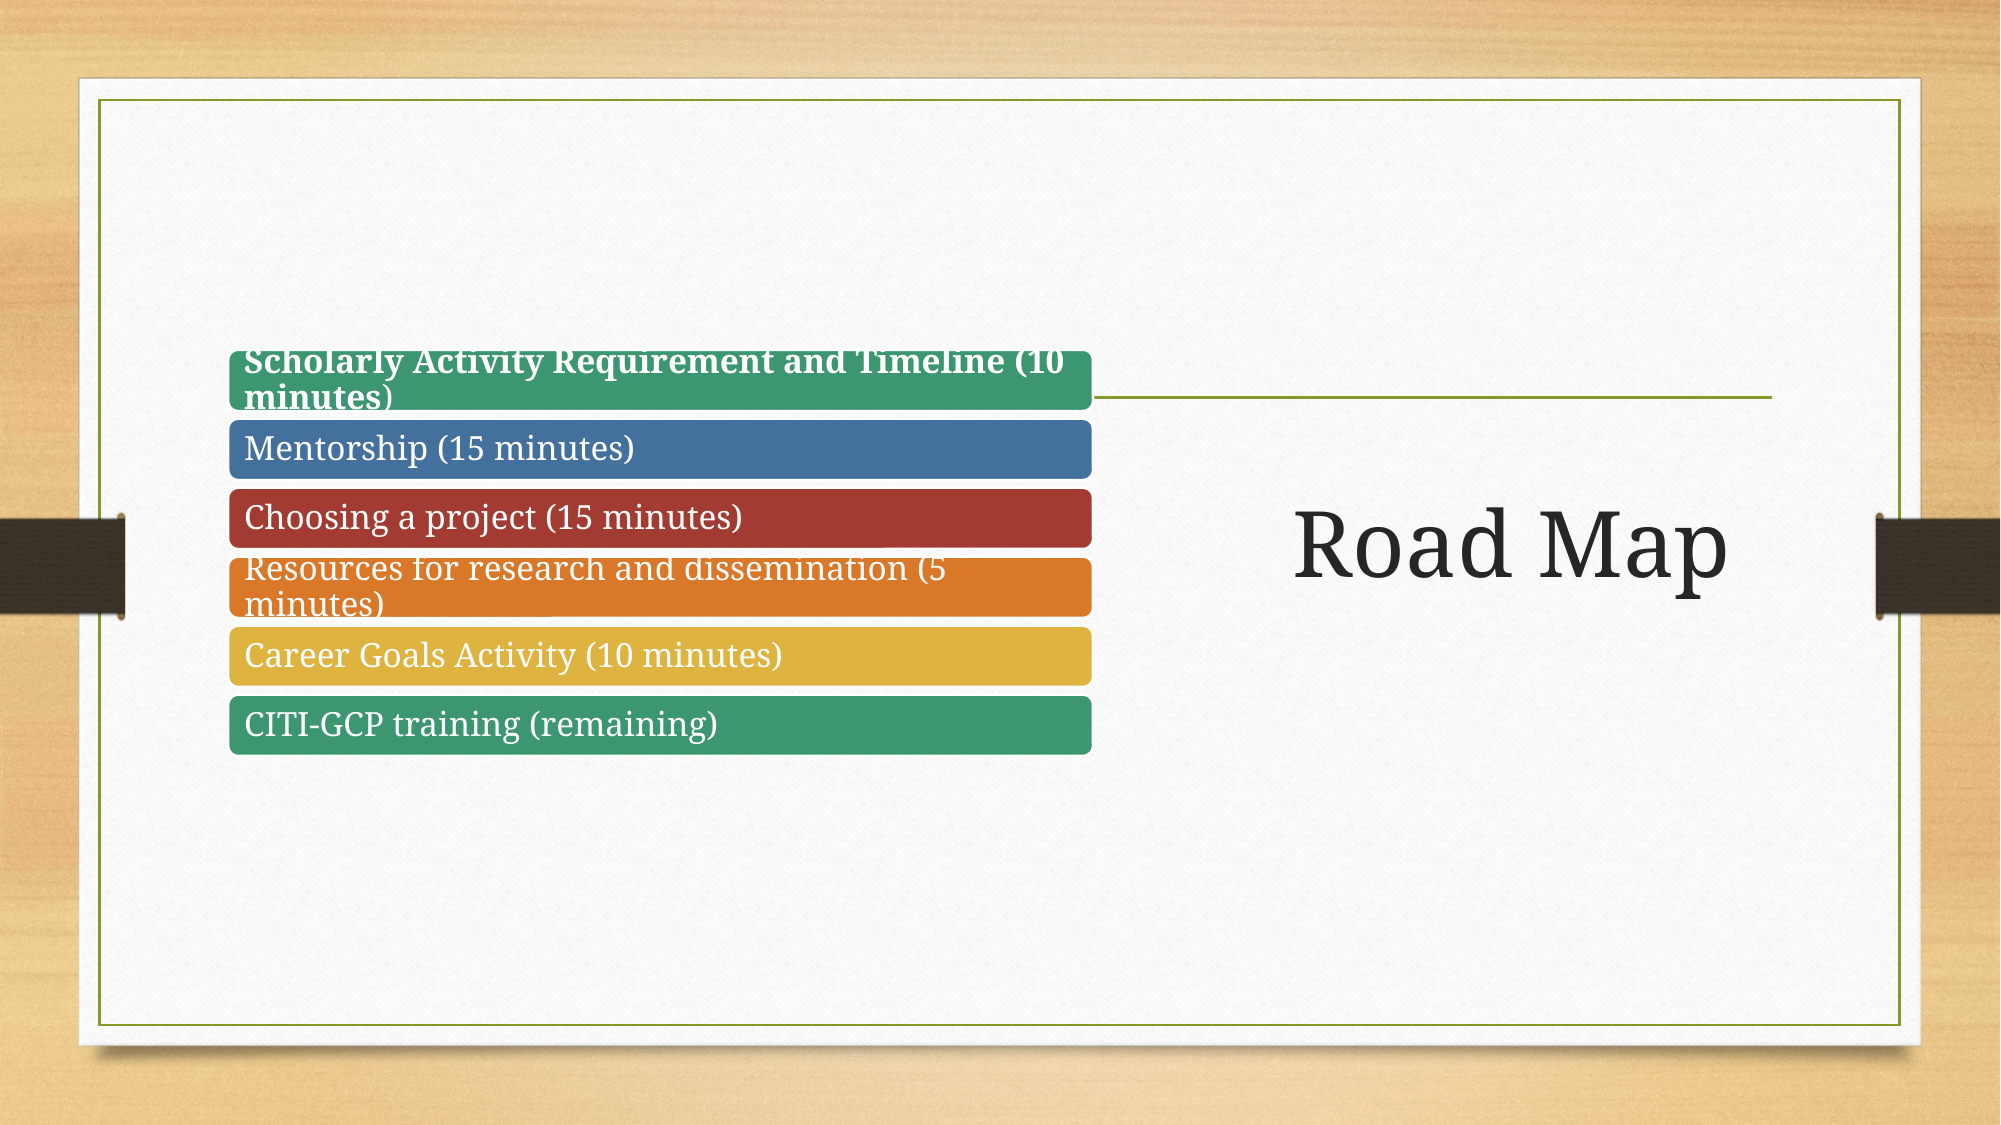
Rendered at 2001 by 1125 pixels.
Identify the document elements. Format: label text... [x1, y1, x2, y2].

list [227, 227, 1094, 878]
picture [0, 0, 2001, 1125]
title Road Map [1236, 161, 1788, 920]
